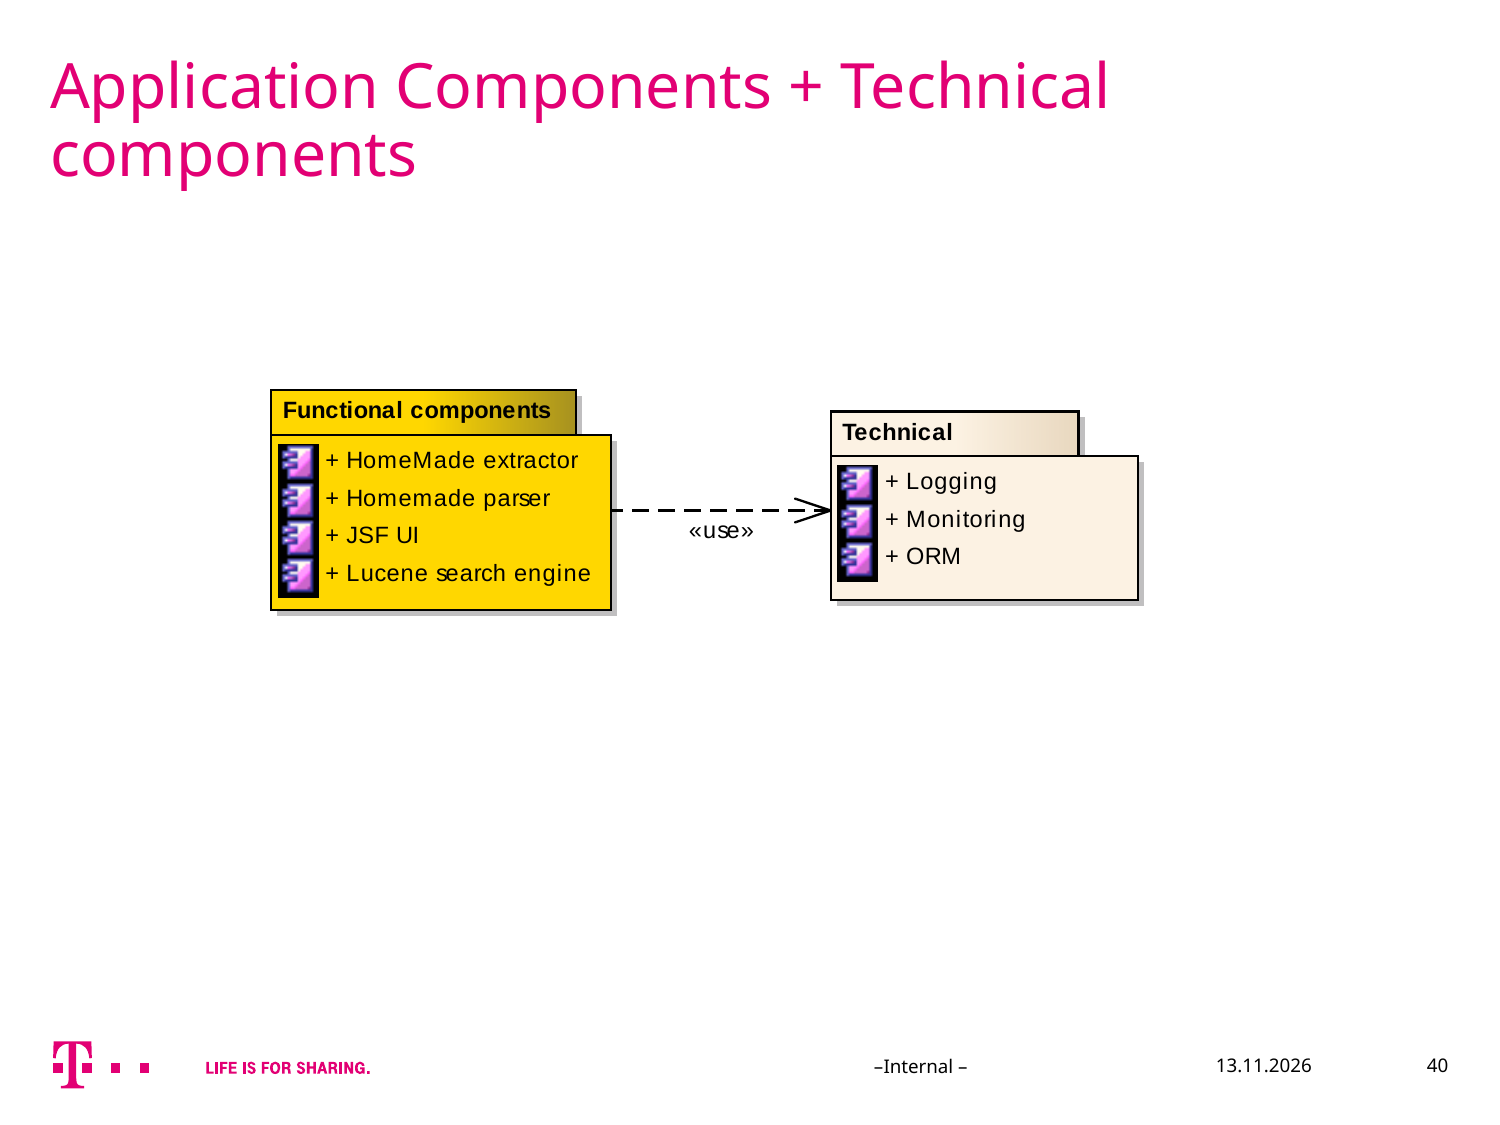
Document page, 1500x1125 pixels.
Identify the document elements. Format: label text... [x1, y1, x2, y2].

slide_number 40 [1400, 1054, 1449, 1078]
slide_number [1115, 1054, 1400, 1078]
picture [235, 354, 1174, 669]
title Application Components + Technical components [49, 54, 1444, 125]
footer –Internal – [419, 1054, 1093, 1078]
